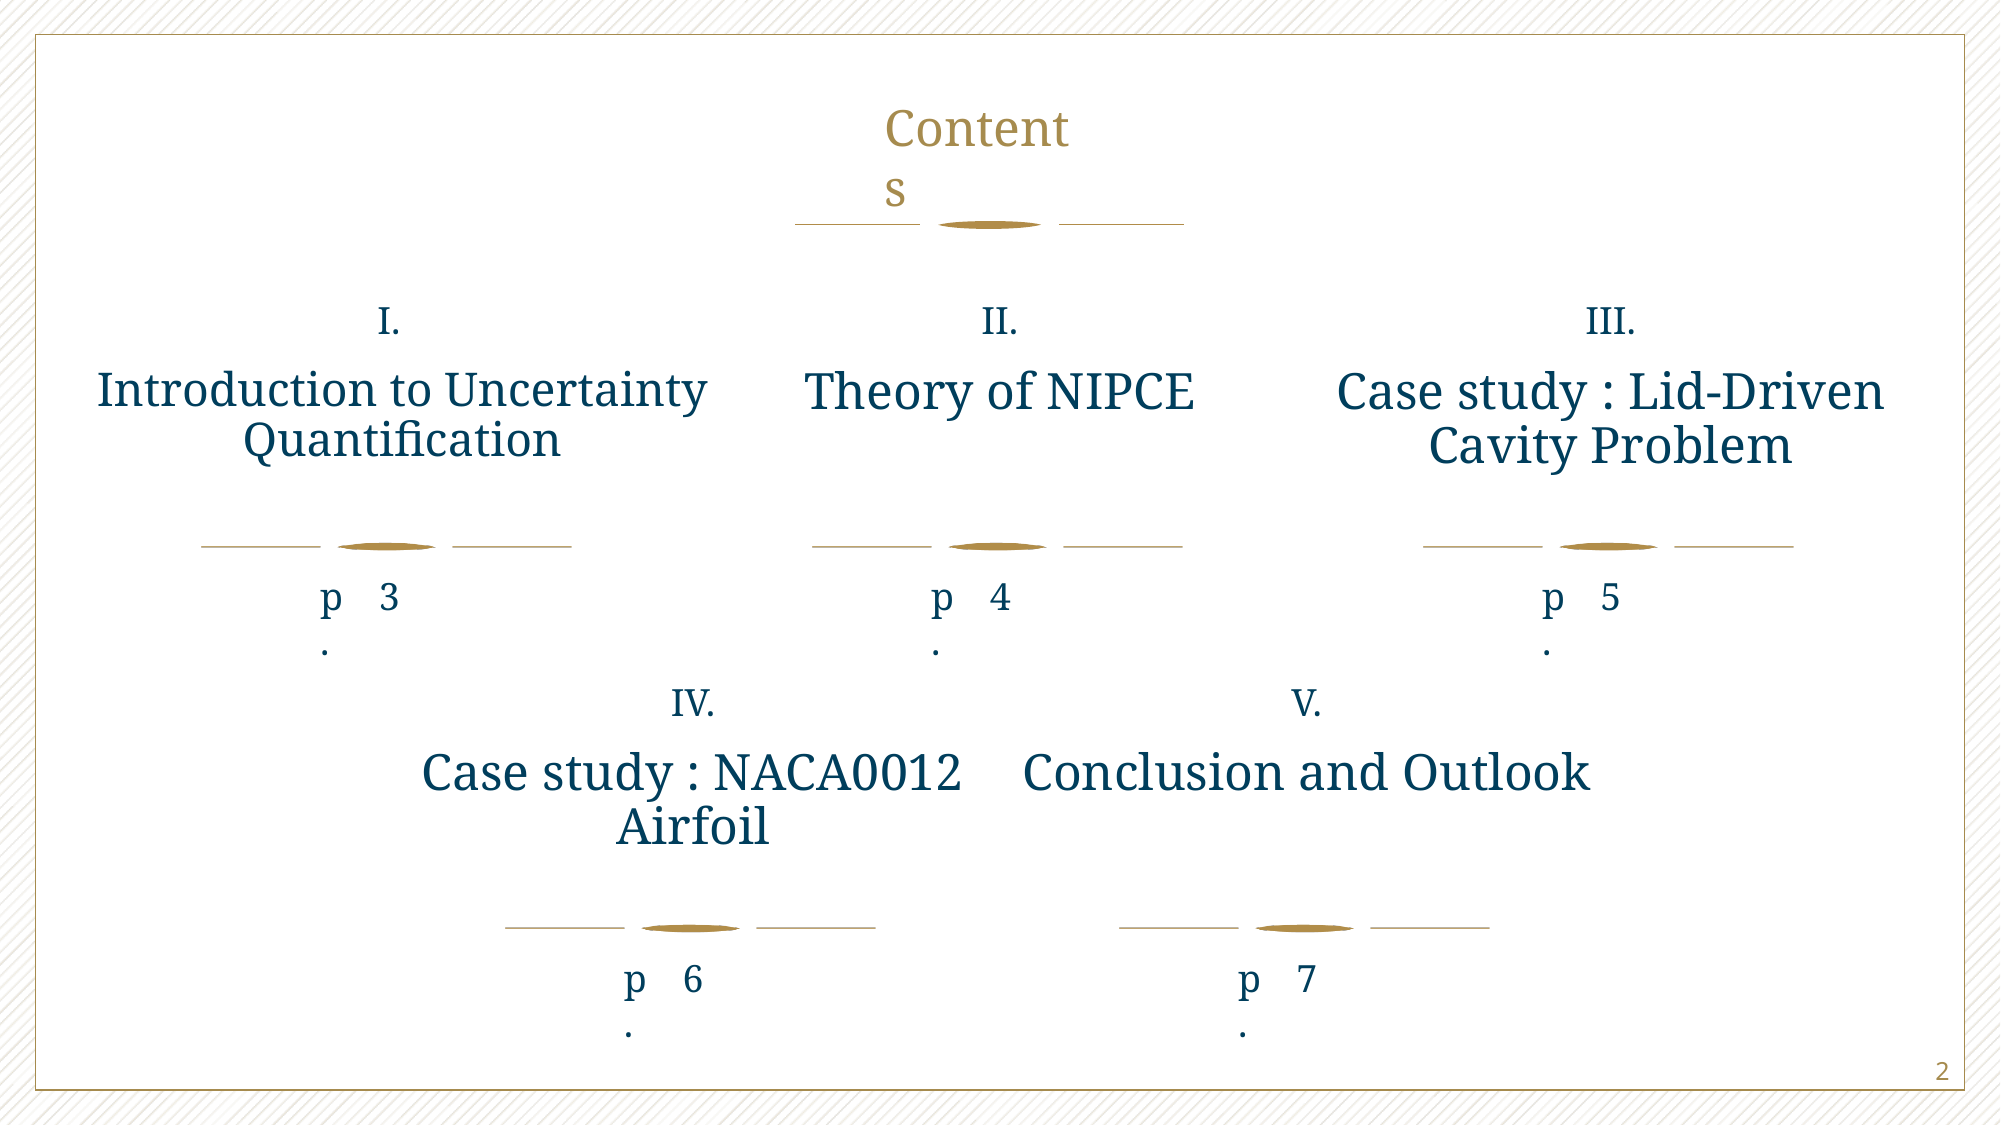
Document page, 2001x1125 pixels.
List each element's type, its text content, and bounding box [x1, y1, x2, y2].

list IV. [457, 686, 929, 729]
list Theory of NIPCE [712, 365, 1288, 516]
list V. [1071, 686, 1543, 729]
list Case study : NACA0012 Airfoil [405, 747, 981, 898]
list 5 [1562, 580, 1660, 624]
slide_number ‹#› [1514, 1042, 1965, 1103]
list 4 [951, 580, 1049, 624]
list I. [153, 304, 625, 347]
list III. [1375, 304, 1847, 347]
list Introduction to Uncertainty Quantification [92, 365, 712, 516]
list Conclusion and Outlook [1019, 747, 1595, 898]
list 3 [340, 580, 438, 624]
list II. [764, 304, 1236, 347]
list 6 [644, 962, 742, 1005]
list Case study : Lid-Driven Cavity Problem [1323, 365, 1899, 516]
picture [0, 0, 2001, 1125]
list 7 [1258, 962, 1356, 1005]
